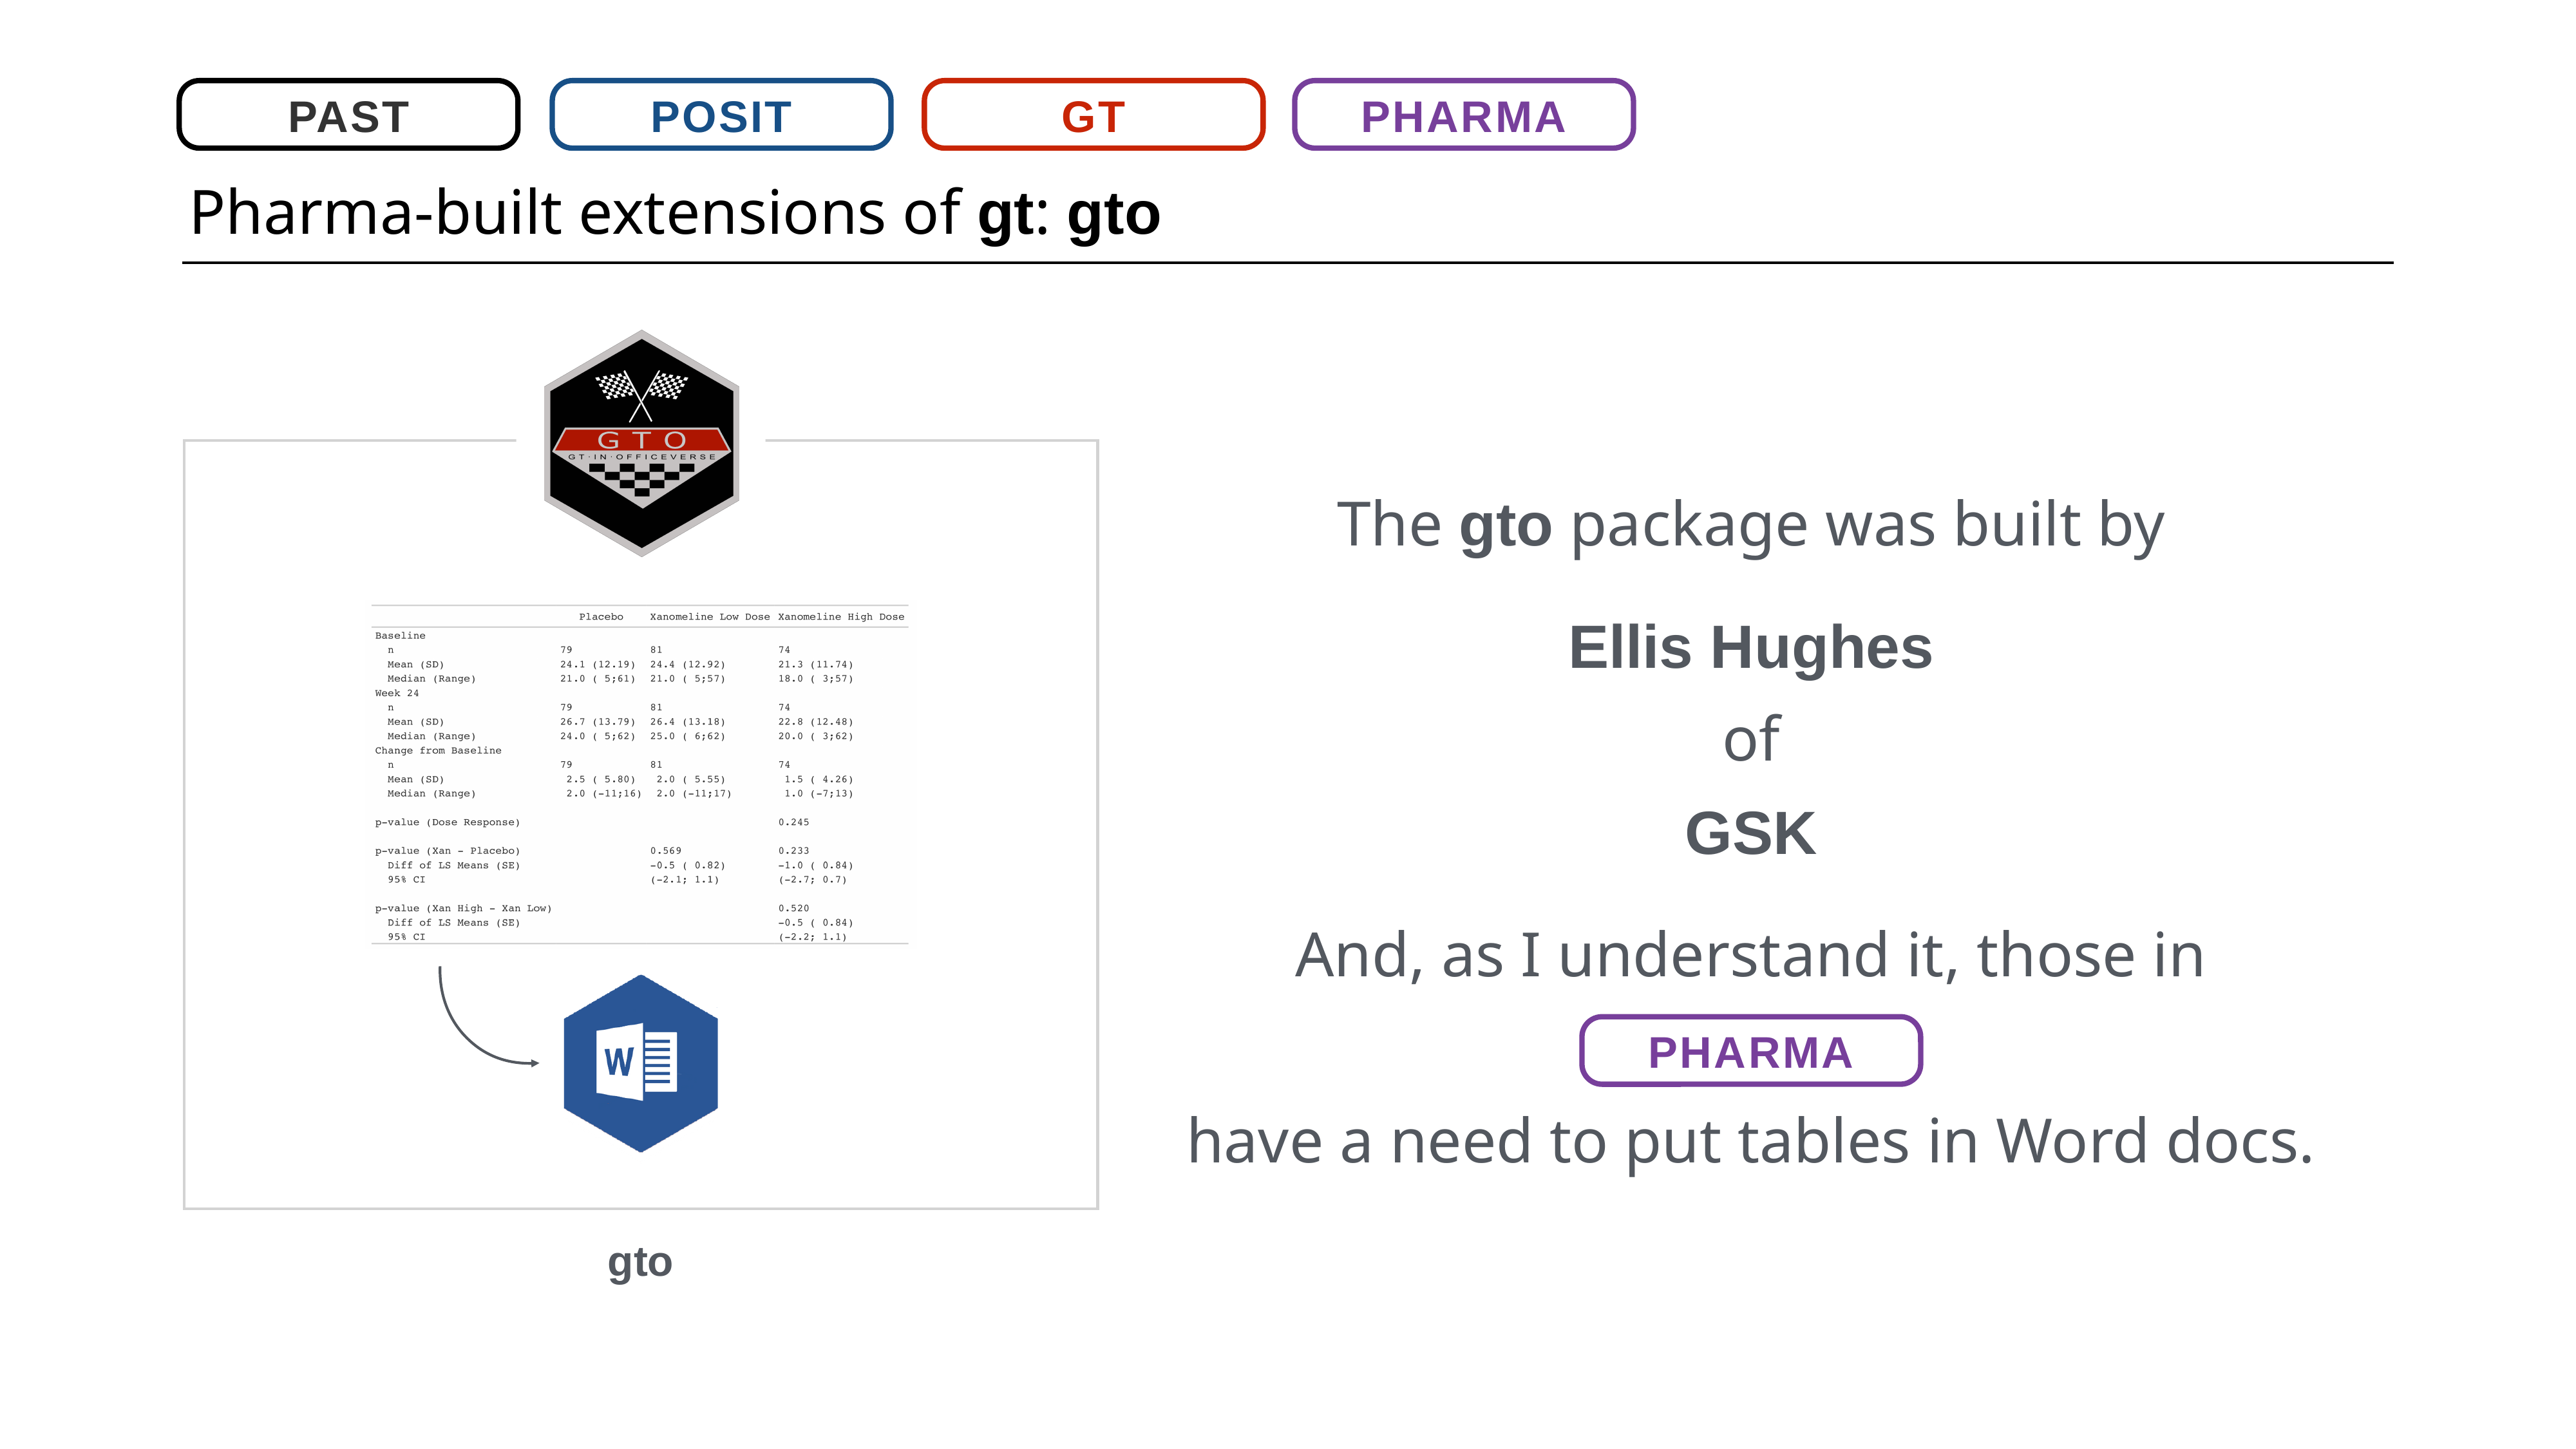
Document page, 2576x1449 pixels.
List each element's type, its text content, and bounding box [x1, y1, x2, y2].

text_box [1255, 80, 1674, 149]
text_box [512, 80, 882, 149]
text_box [139, 80, 510, 149]
picture [365, 600, 918, 949]
picture [544, 330, 740, 557]
text_box Pharma-built extensions of gt: gto [184, 167, 2158, 252]
text_box of [1132, 694, 2371, 779]
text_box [1542, 1016, 1961, 1084]
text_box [184, 426, 1098, 1209]
text_box GSK [1132, 787, 2371, 872]
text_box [884, 80, 1253, 149]
text_box gto [486, 1228, 795, 1291]
text_box Ellis Hughes [1132, 601, 2371, 686]
picture [538, 965, 744, 1171]
text_box And, as I understand it, those in [1132, 909, 2371, 994]
text_box The gto package was built by [1132, 478, 2371, 564]
text_box have a need to put tables in Word docs. [1132, 1095, 2371, 1181]
